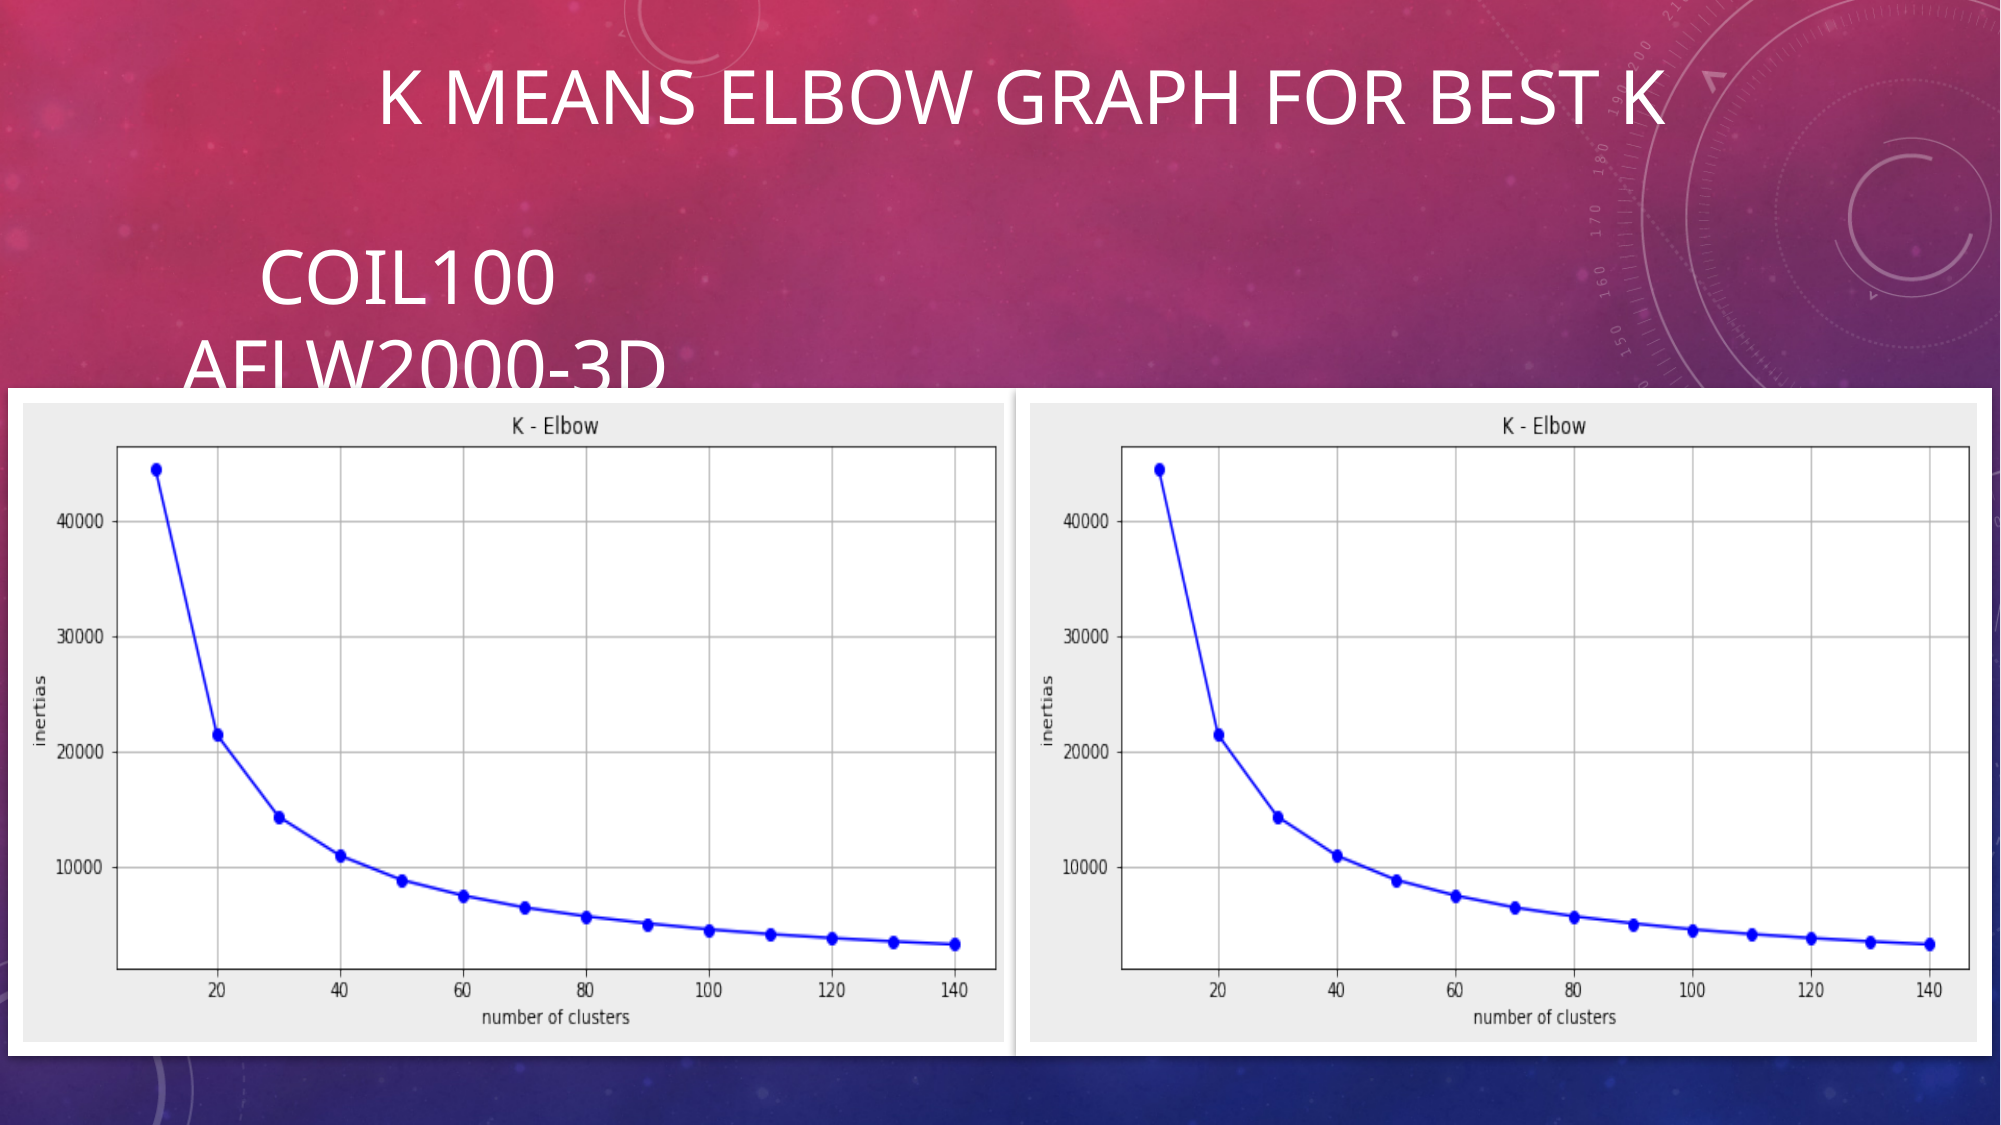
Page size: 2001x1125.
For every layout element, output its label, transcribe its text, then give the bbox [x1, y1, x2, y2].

title K MEANS ELBOW GRAPH FOR BEST K COIL100 AFLW2000-3D [166, 40, 1775, 386]
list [22, 402, 1005, 1042]
picture [0, 0, 2001, 1125]
